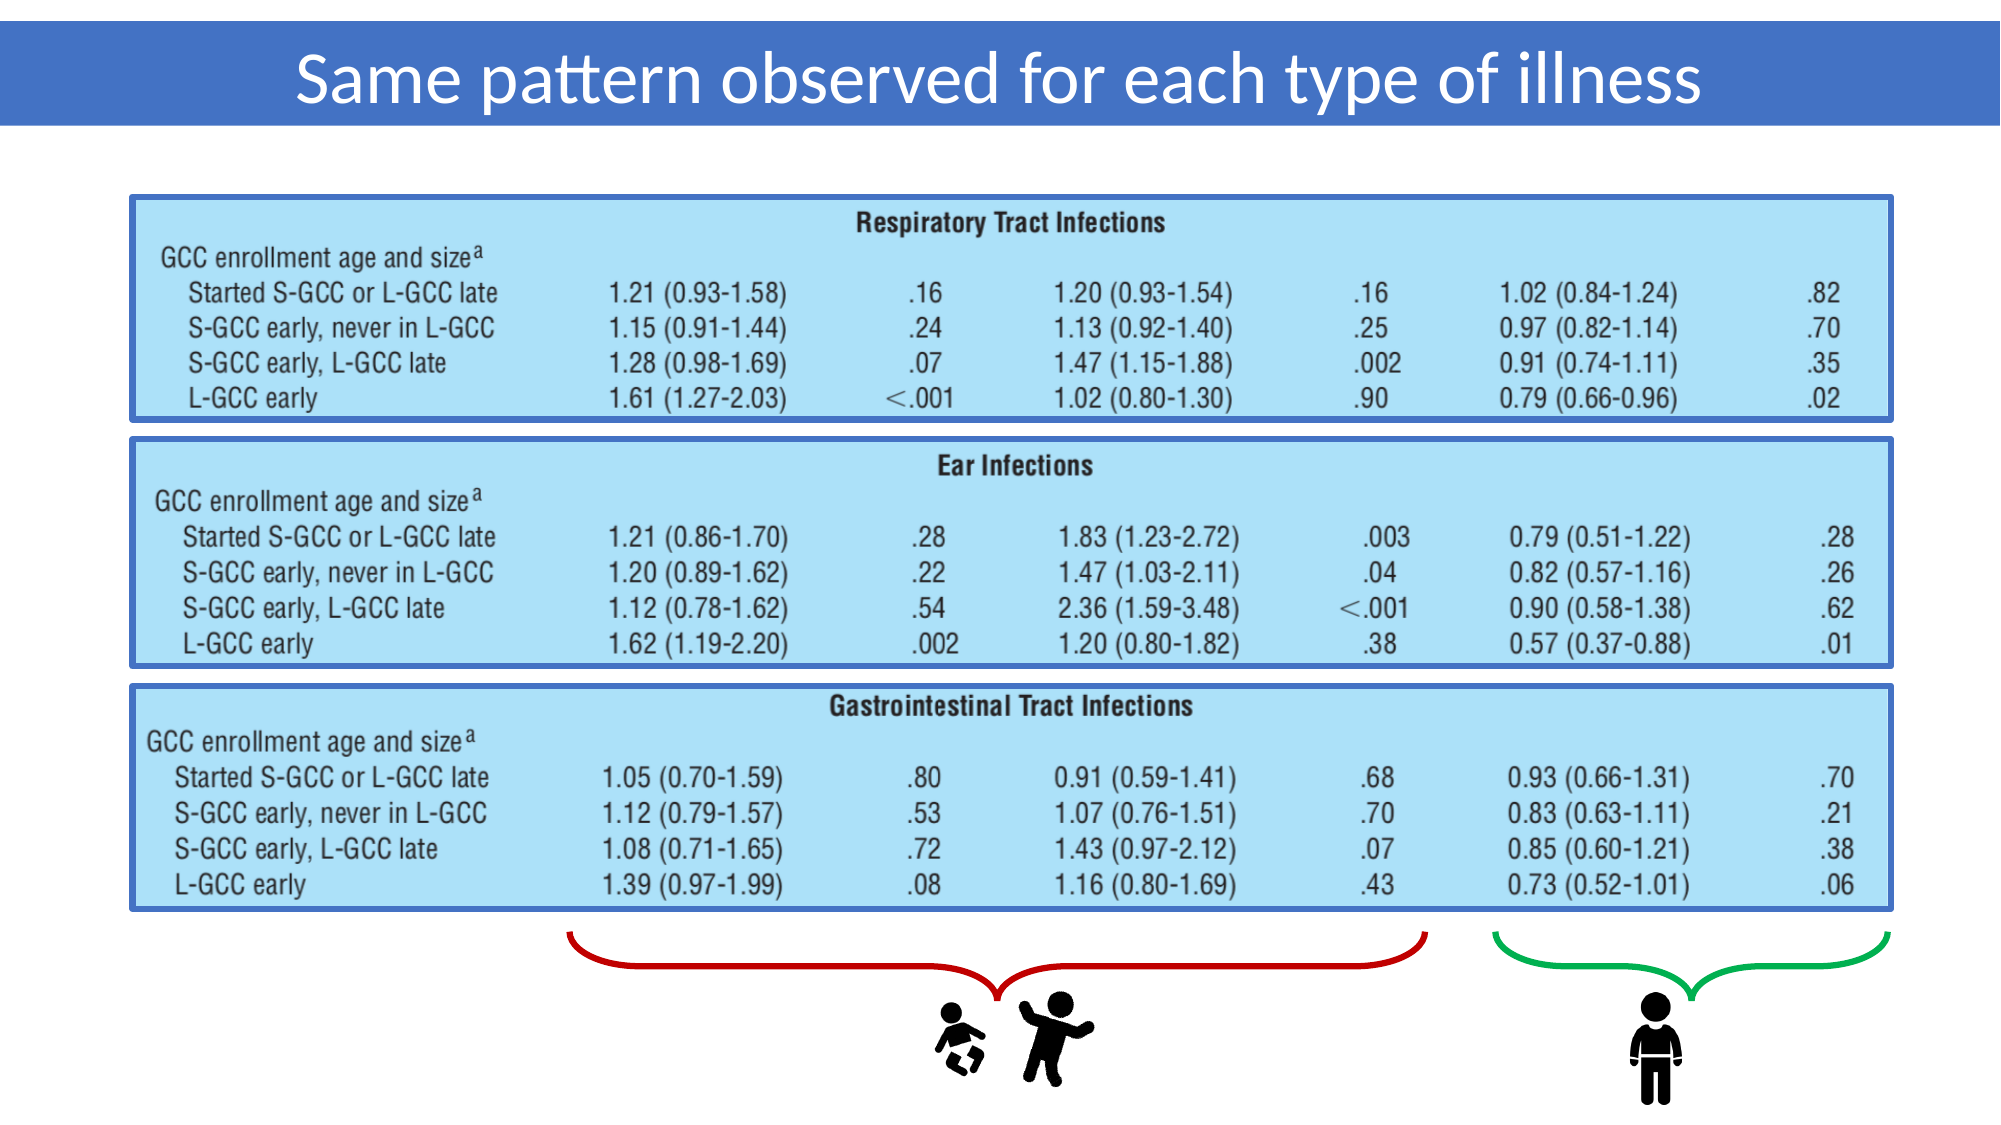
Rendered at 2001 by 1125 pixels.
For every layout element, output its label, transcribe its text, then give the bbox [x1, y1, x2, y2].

picture [135, 442, 1888, 664]
picture [135, 689, 1888, 906]
picture [904, 971, 1117, 1105]
text_box [1494, 931, 1889, 992]
text_box [569, 931, 1426, 993]
picture [135, 199, 1888, 417]
picture [1599, 992, 1712, 1105]
text_box Same pattern observed for each type of illness [0, 21, 2000, 126]
